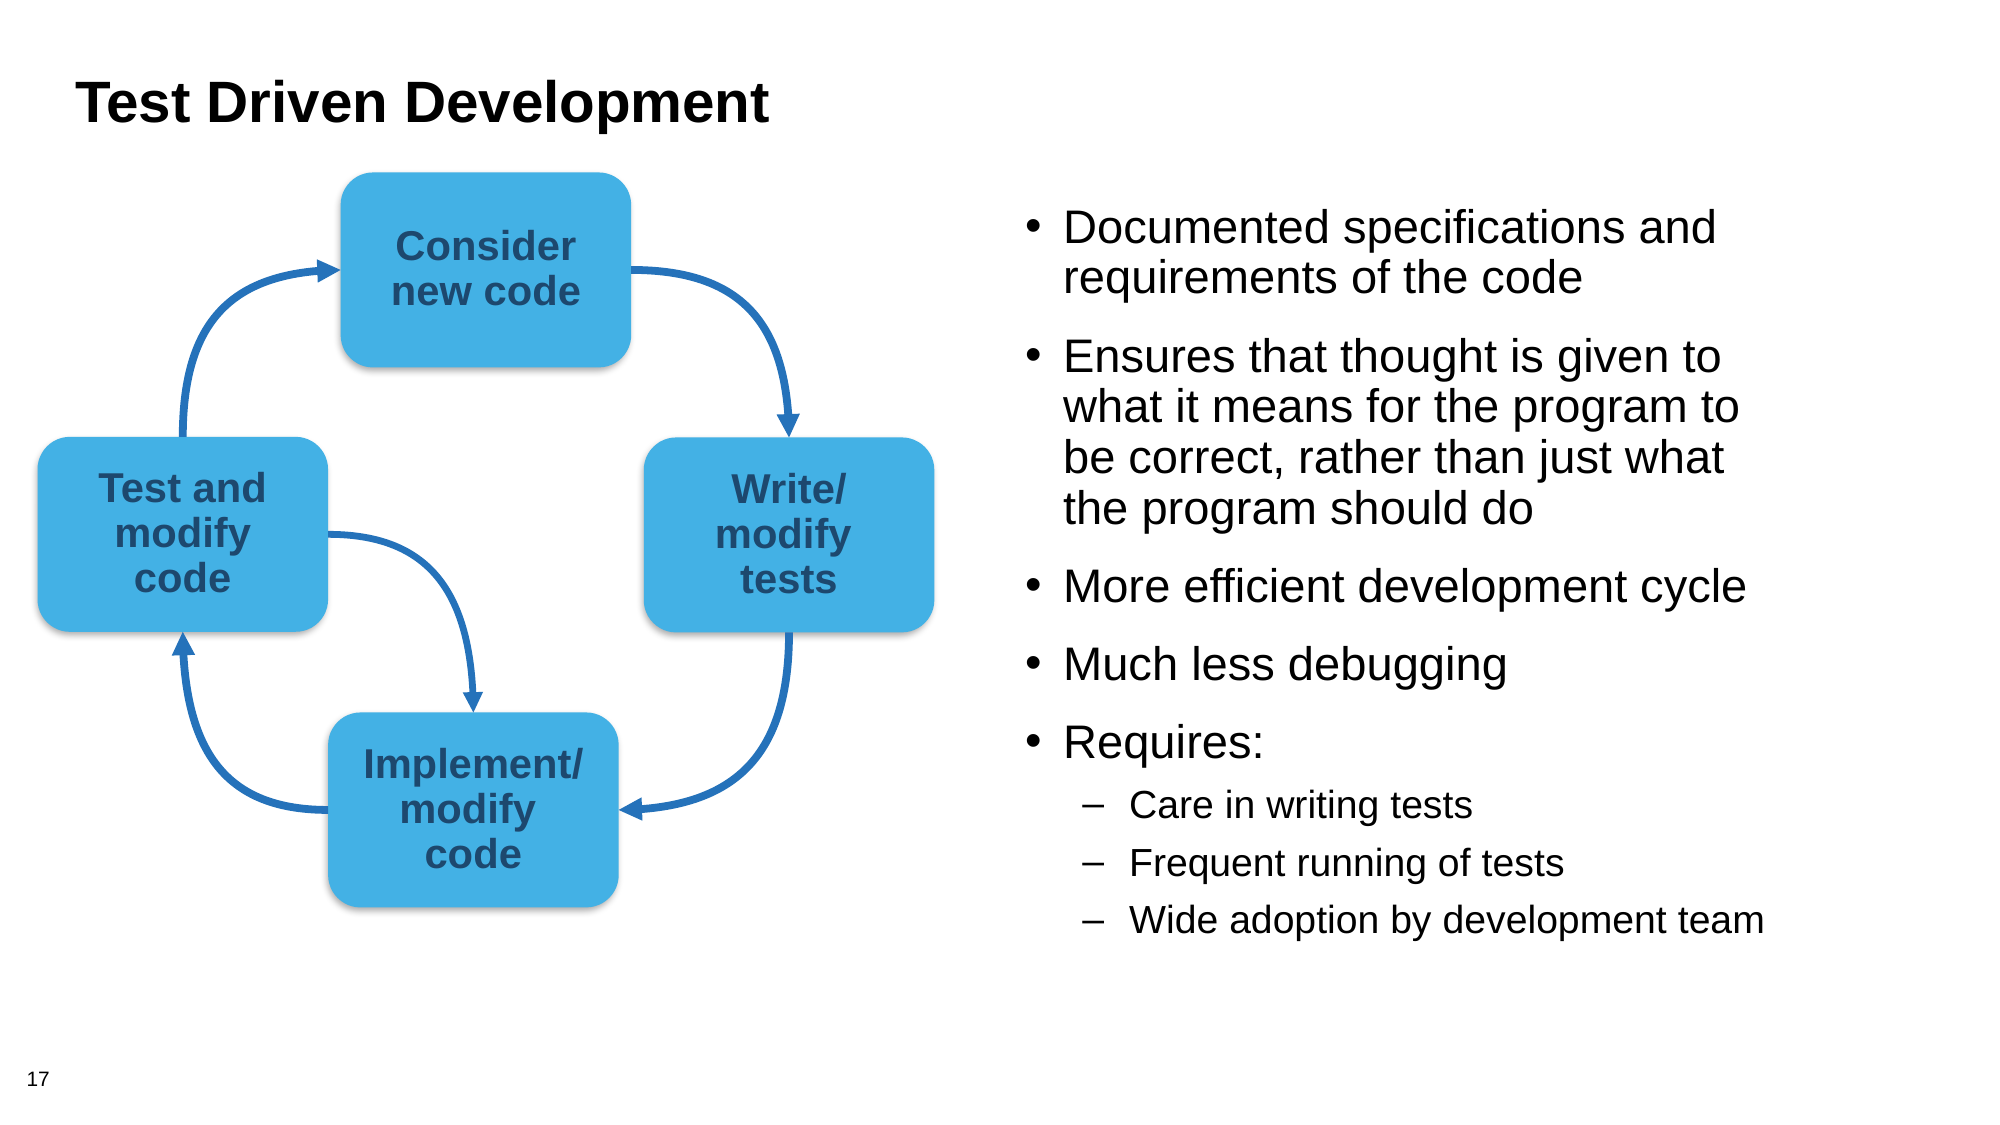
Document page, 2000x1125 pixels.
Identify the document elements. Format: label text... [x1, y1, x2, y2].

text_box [177, 274, 346, 433]
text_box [327, 534, 474, 713]
title Test Driven Development [59, 67, 1927, 218]
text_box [182, 631, 329, 811]
text_box Implement/modify code [328, 712, 619, 908]
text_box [630, 269, 790, 438]
text_box Test and modify code [37, 436, 329, 632]
text_box Consider new code [340, 172, 632, 368]
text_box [614, 635, 793, 807]
text_box Documented specifications and requirements of the code Ensures that thought is given to what it means for the program to be correct, rather than just what the program should do More efficient development cycle Much less debugging Requires: Care in writing tests Frequent running of tests Wide adoption by development team [1010, 111, 1817, 958]
text_box Write/ modify tests [643, 437, 935, 633]
